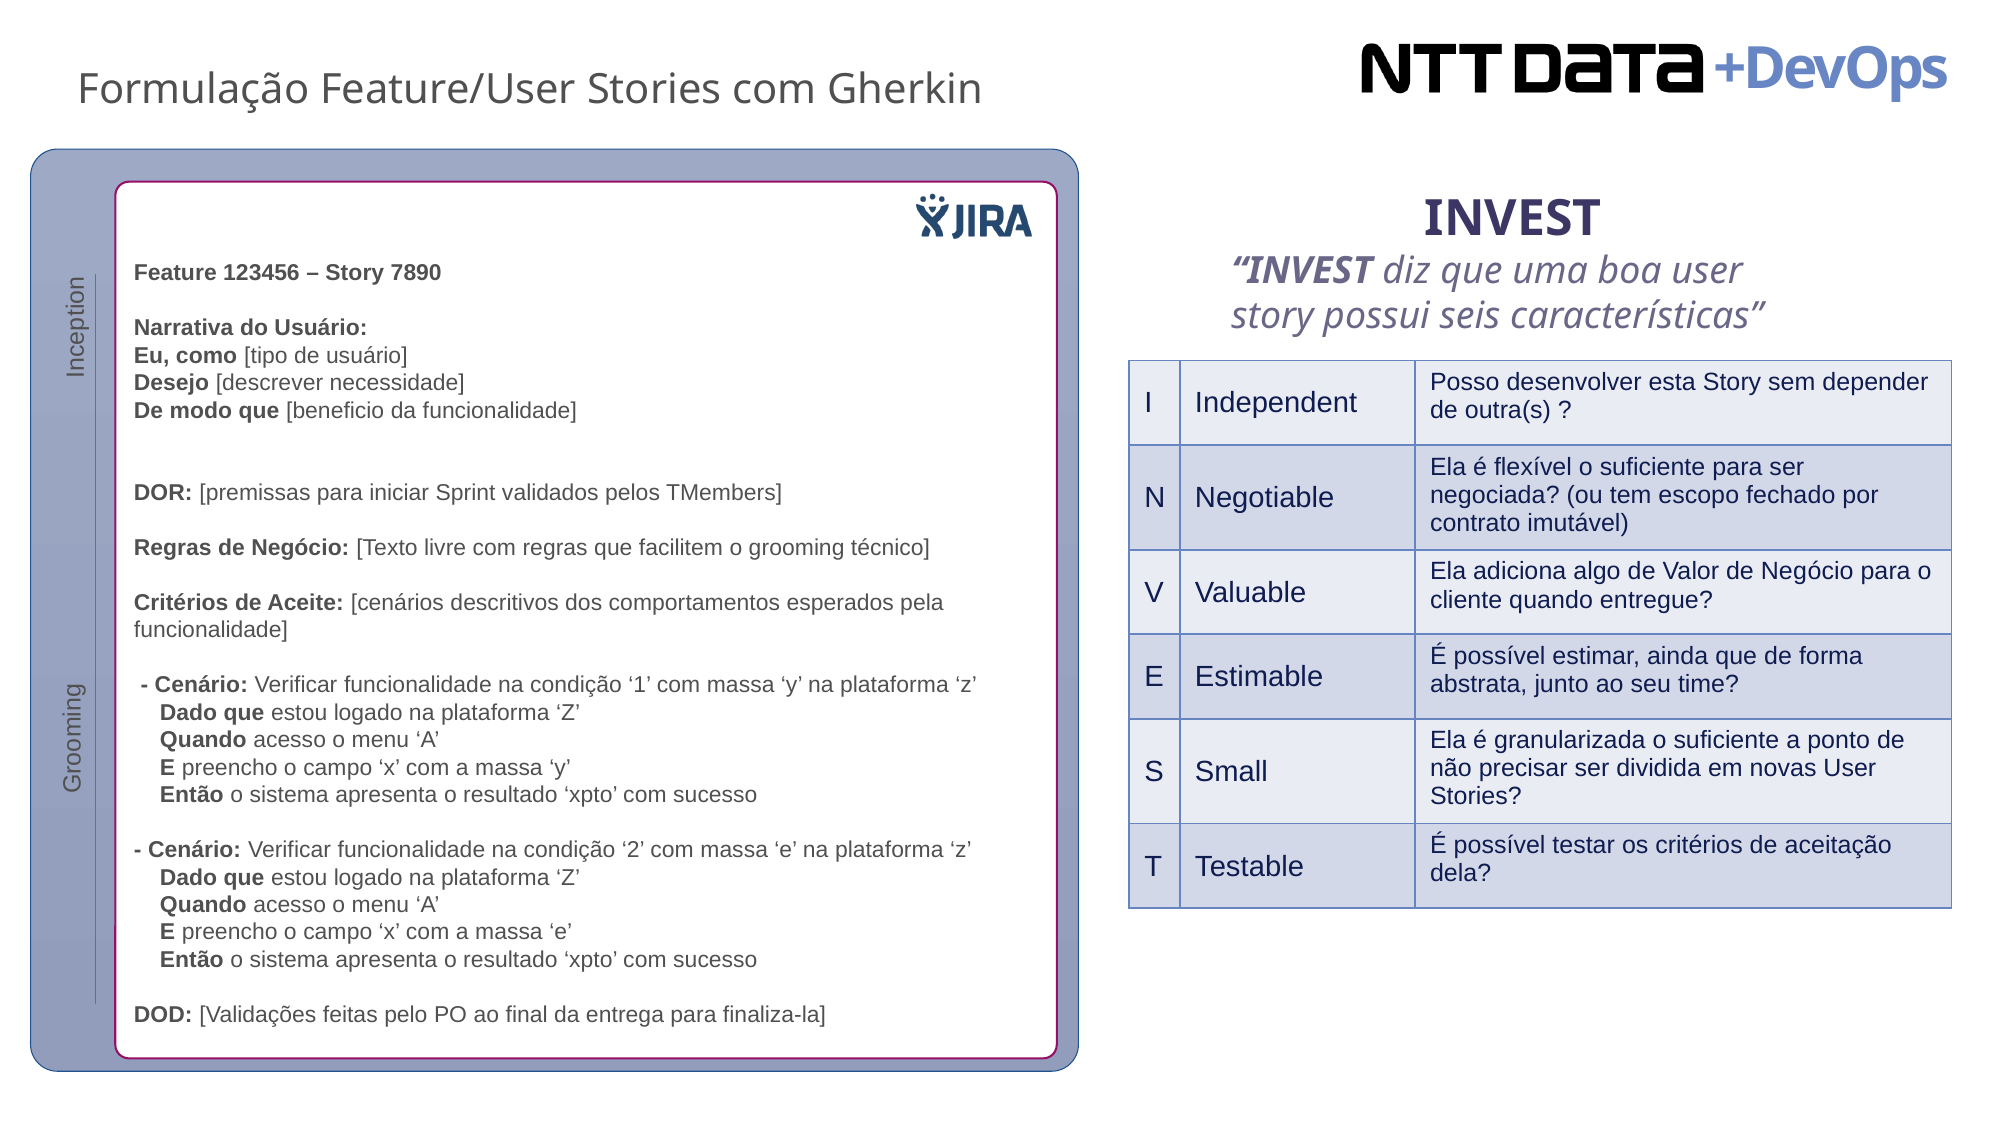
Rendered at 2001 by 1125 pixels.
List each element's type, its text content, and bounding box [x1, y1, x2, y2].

table_cell Estimable [1181, 635, 1414, 718]
table_cell Small [1181, 720, 1414, 823]
text_box INVEST “INVEST diz que uma boa user story possui seis características” [1216, 178, 1811, 344]
table_cell Negotiable [1181, 446, 1414, 549]
text_box Feature 123456 – Story 7890 Narrativa do Usuário: Eu, como [tipo de usuário] Desejo [descrever necessidade] De modo que [beneficio da funcionalidade] DOR: [premissas para iniciar Sprint validados pelos TMembers] Regras de Negócio: [Texto livre com regras que facilitem o grooming técnico] Critérios de Aceite: [cenários descritivos dos comportamentos esperados pela funcionalidade] - Cenário: Verificar funcionalidade na condição ‘1’ com massa ‘y’ na plataforma ‘z’ Dado que estou logado na plataforma ‘Z’ Quando acesso o menu ‘A’ E preencho o campo ‘x’ com a massa ‘y’ Então o sistema apresenta o resultado ‘xpto’ com sucesso - Cenário: Verificar funcionalidade na condição ‘2’ com massa ‘e’ na plataforma ‘z’ Dado que estou logado na plataforma ‘Z’ Quando acesso o menu ‘A’ E preencho o campo ‘x’ com a massa ‘e’ Então o sistema apresenta o resultado ‘xpto’ com sucesso DOD: [Validações feitas pelo PO ao final da entrega para finaliza-la] [115, 181, 1057, 1059]
picture [1337, 19, 1726, 116]
text_box Formulação Feature/User Stories com Gherkin [62, 31, 1153, 149]
table_header Posso desenvolver esta Story sem depender de outra(s) ? [1416, 361, 1951, 444]
table_cell É possível estimar, ainda que de forma abstrata, junto ao seu time? [1416, 635, 1951, 718]
table_cell Ela é flexível o suficiente para ser negociada? (ou tem escopo fechado por contrato imutável) [1416, 446, 1951, 549]
table_cell É possível testar os critérios de aceitação dela? [1416, 824, 1951, 907]
table_header Independent [1181, 361, 1414, 444]
text_box Grooming [48, 632, 93, 809]
text_box [30, 149, 1079, 1072]
table_header I [1130, 361, 1179, 444]
text_box Inception [51, 216, 127, 394]
table_cell V [1130, 551, 1179, 633]
table_cell Ela é granularizada o suficiente a ponto de não precisar ser dividida em novas User Stories? [1416, 720, 1951, 823]
table_cell Valuable [1181, 551, 1414, 633]
table_cell Testable [1181, 824, 1414, 907]
table_cell N [1130, 446, 1179, 549]
picture [916, 158, 1032, 275]
table_cell S [1130, 720, 1179, 823]
table_cell T [1130, 824, 1179, 907]
table_cell E [1130, 635, 1179, 718]
table_cell Ela adiciona algo de Valor de Negócio para o cliente quando entregue? [1416, 551, 1951, 633]
